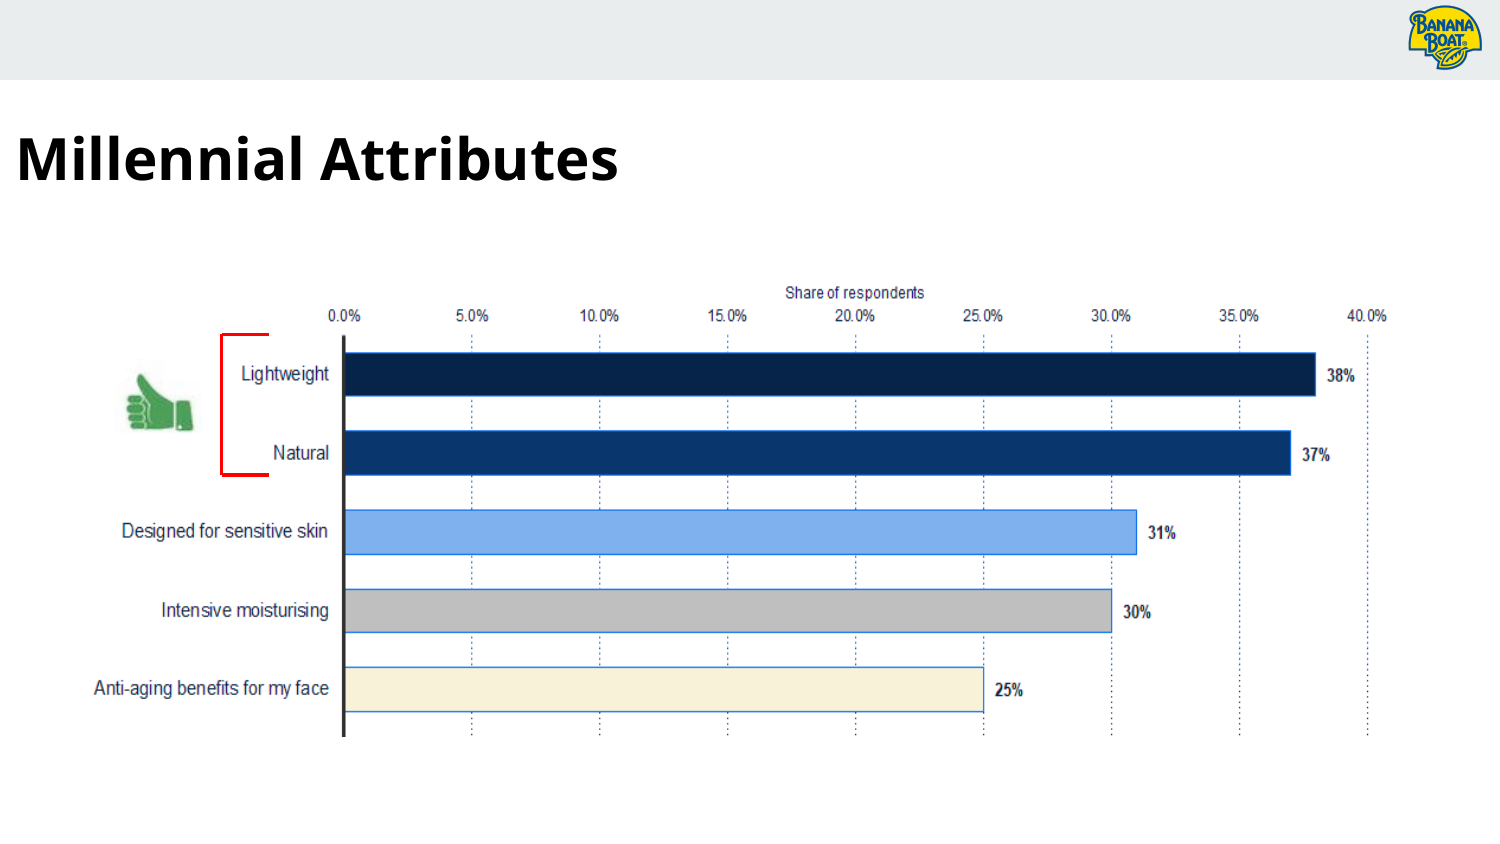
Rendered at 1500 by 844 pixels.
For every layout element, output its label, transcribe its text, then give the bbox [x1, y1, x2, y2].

title Millennial Attributes [0, 107, 1262, 196]
picture [79, 261, 1405, 737]
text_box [1343, 0, 1500, 76]
